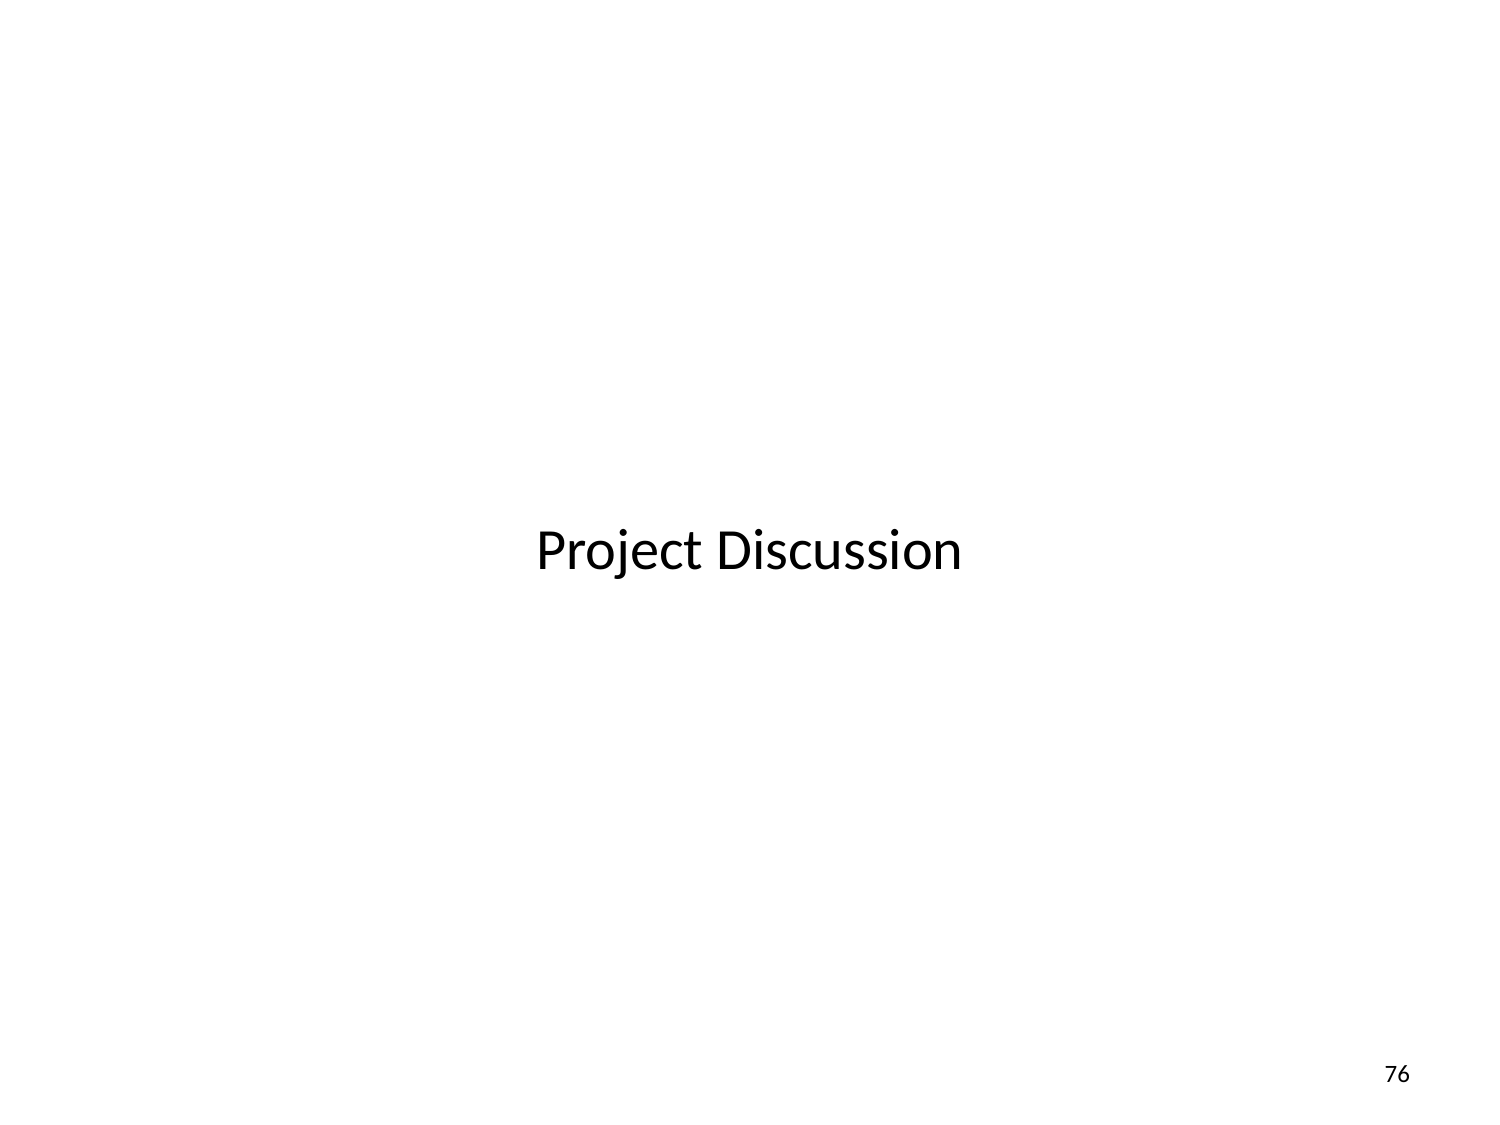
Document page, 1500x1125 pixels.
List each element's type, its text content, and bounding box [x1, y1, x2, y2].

slide_number 76 [1074, 1042, 1425, 1103]
title Project Discussion [75, 500, 1425, 593]
